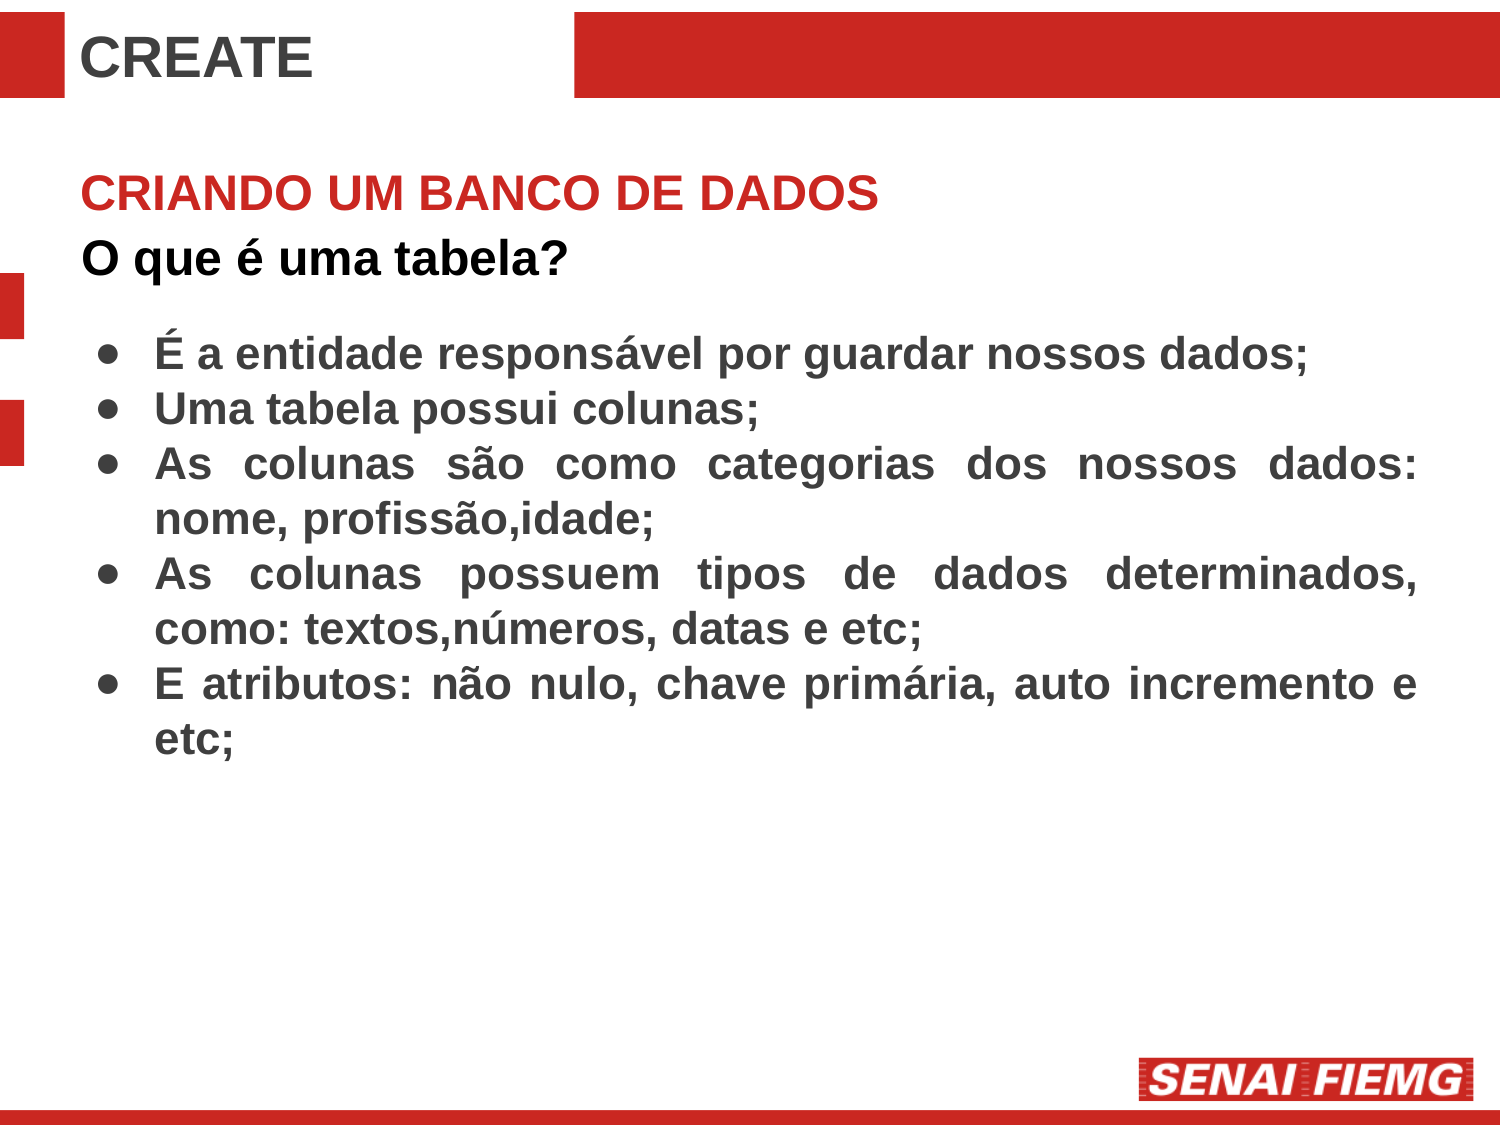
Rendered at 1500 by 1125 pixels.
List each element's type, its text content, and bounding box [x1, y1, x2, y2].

text_box O que é uma tabela? [66, 218, 1435, 294]
text_box É a entidade responsável por guardar nossos dados; Uma tabela possui colunas; As colunas são como categorias dos nossos dados: nome, profissão,idade; As colunas possuem tipos de dados determinados, como: textos,números, datas e etc; E atributos: não nulo, chave primária, auto incremento e etc; [64, 316, 1435, 960]
text_box [574, 12, 1500, 98]
text_box CREATE [65, 12, 574, 98]
text_box [0, 273, 25, 340]
text_box [0, 399, 25, 466]
text_box [0, 12, 65, 98]
text_box CRIANDO UM BANCO DE DADOS [65, 152, 1436, 229]
text_box [0, 1110, 1126, 1125]
picture [1131, 1047, 1500, 1125]
